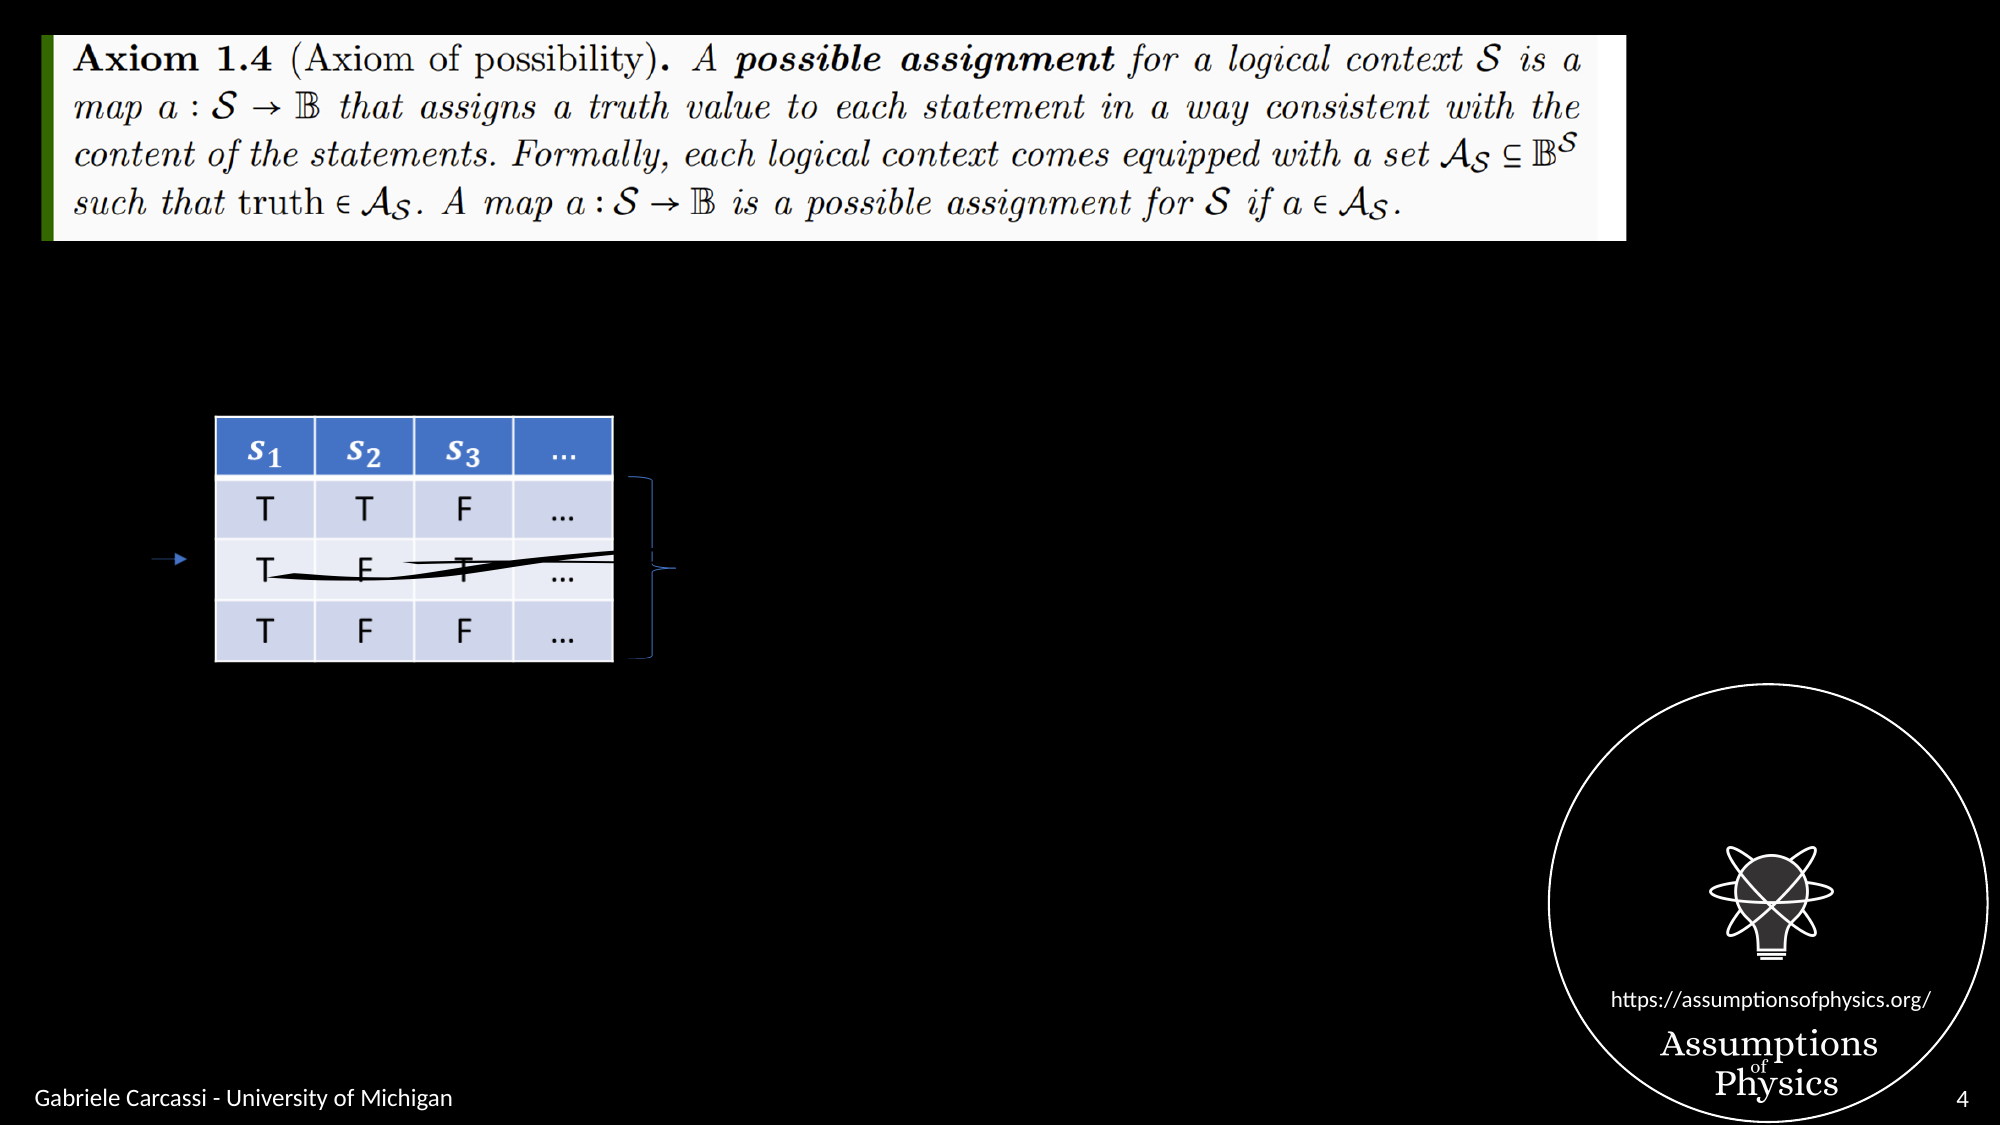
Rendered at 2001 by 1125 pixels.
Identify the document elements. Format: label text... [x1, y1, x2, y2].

picture [214, 415, 617, 676]
footer Gabriele Carcassi - University of Michigan [19, 1077, 999, 1116]
picture [1660, 1029, 1877, 1103]
picture [1709, 846, 1834, 960]
picture [151, 545, 201, 573]
picture [628, 476, 678, 659]
slide_number 4 [1893, 1078, 1985, 1116]
picture [41, 35, 1627, 241]
